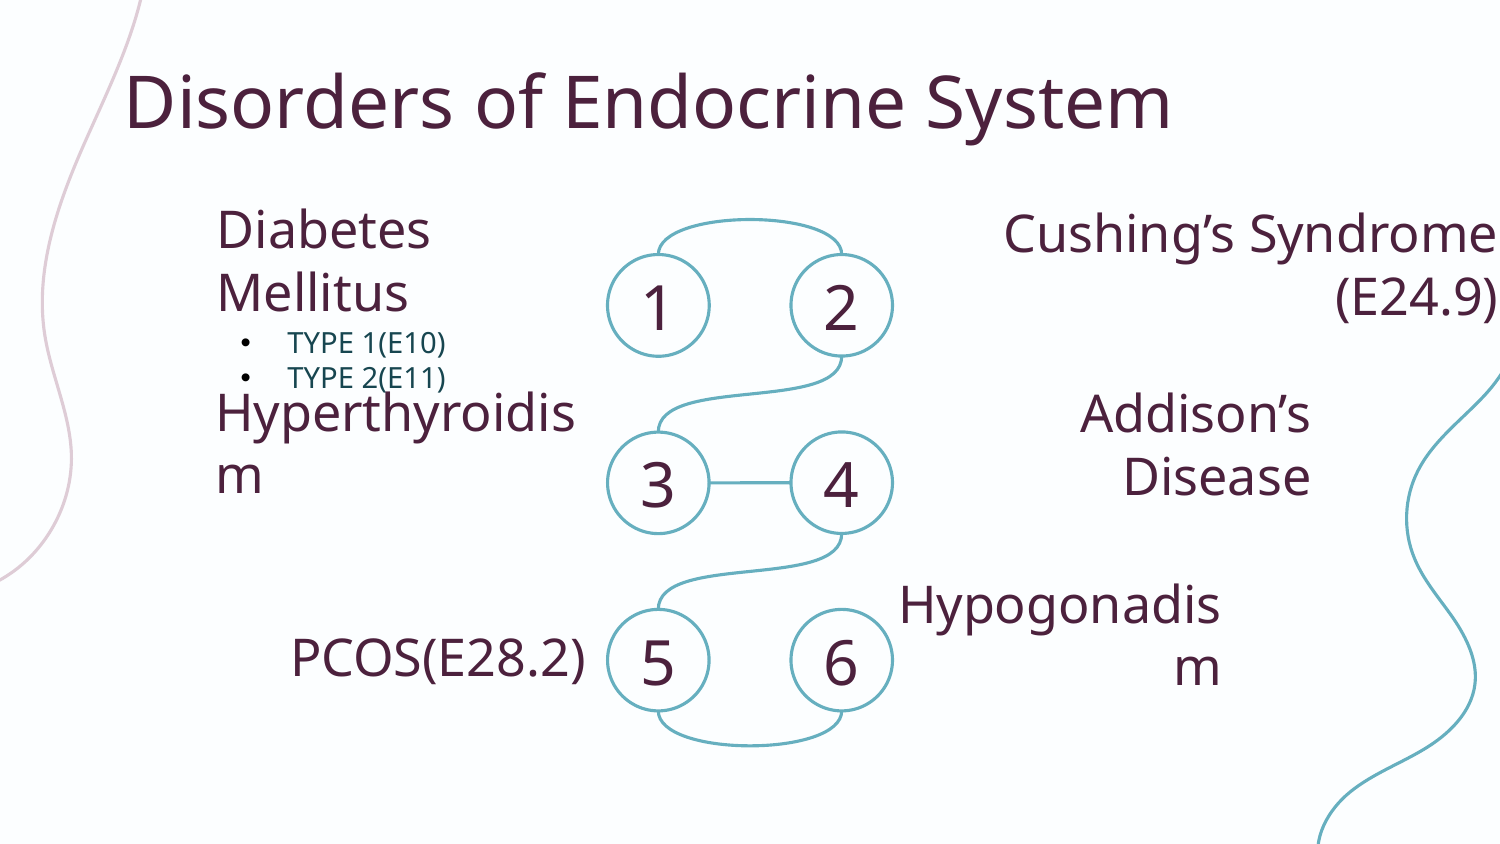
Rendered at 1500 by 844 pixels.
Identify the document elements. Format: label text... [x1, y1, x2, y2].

text_box 2 [791, 254, 887, 356]
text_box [199, 439, 634, 567]
text_box 5 [619, 609, 709, 711]
text_box 1 [615, 254, 710, 357]
text_box 4 [793, 431, 887, 534]
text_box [711, 479, 789, 664]
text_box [878, 637, 1238, 785]
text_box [274, 628, 634, 795]
title Disorders of Endocrine System [108, 41, 1373, 135]
text_box 6 [791, 609, 887, 711]
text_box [892, 265, 1500, 432]
text_box 3 [633, 432, 706, 534]
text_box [201, 261, 611, 437]
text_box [892, 446, 1327, 592]
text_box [711, 302, 789, 479]
